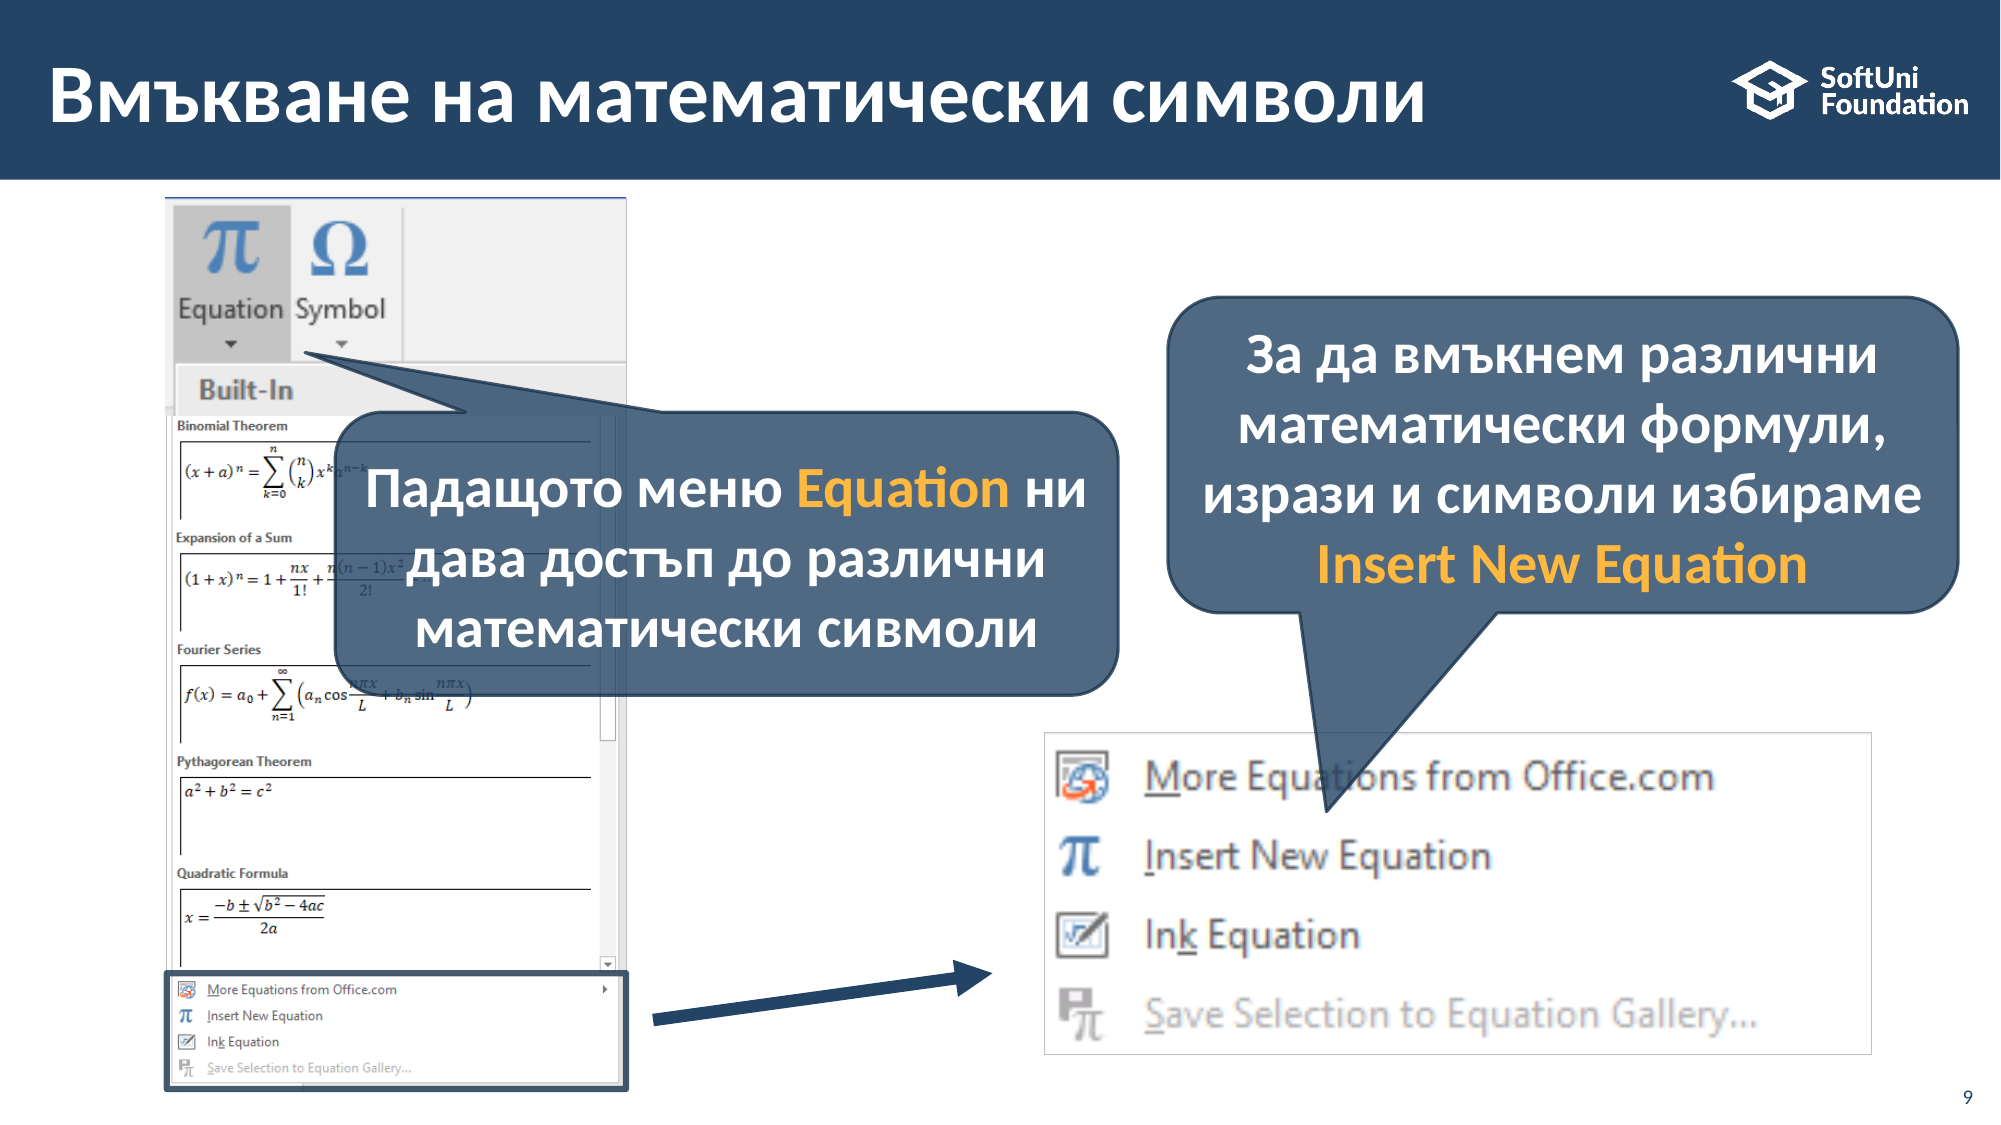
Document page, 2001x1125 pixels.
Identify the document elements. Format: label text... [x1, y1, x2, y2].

slide_number 9 [1927, 1067, 1989, 1117]
picture [1731, 60, 1968, 120]
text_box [165, 196, 627, 1092]
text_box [652, 972, 993, 1021]
picture [1044, 732, 1872, 1055]
title Вмъкване на математически символи [31, 16, 1716, 162]
text_box Падащото меню Equation ни дава достъп до различни математически сивмоли [631, 404, 1121, 698]
text_box За да вмъкнем различни математически формули, изрази и символи избираме Insert New Equation [1165, 295, 1961, 731]
